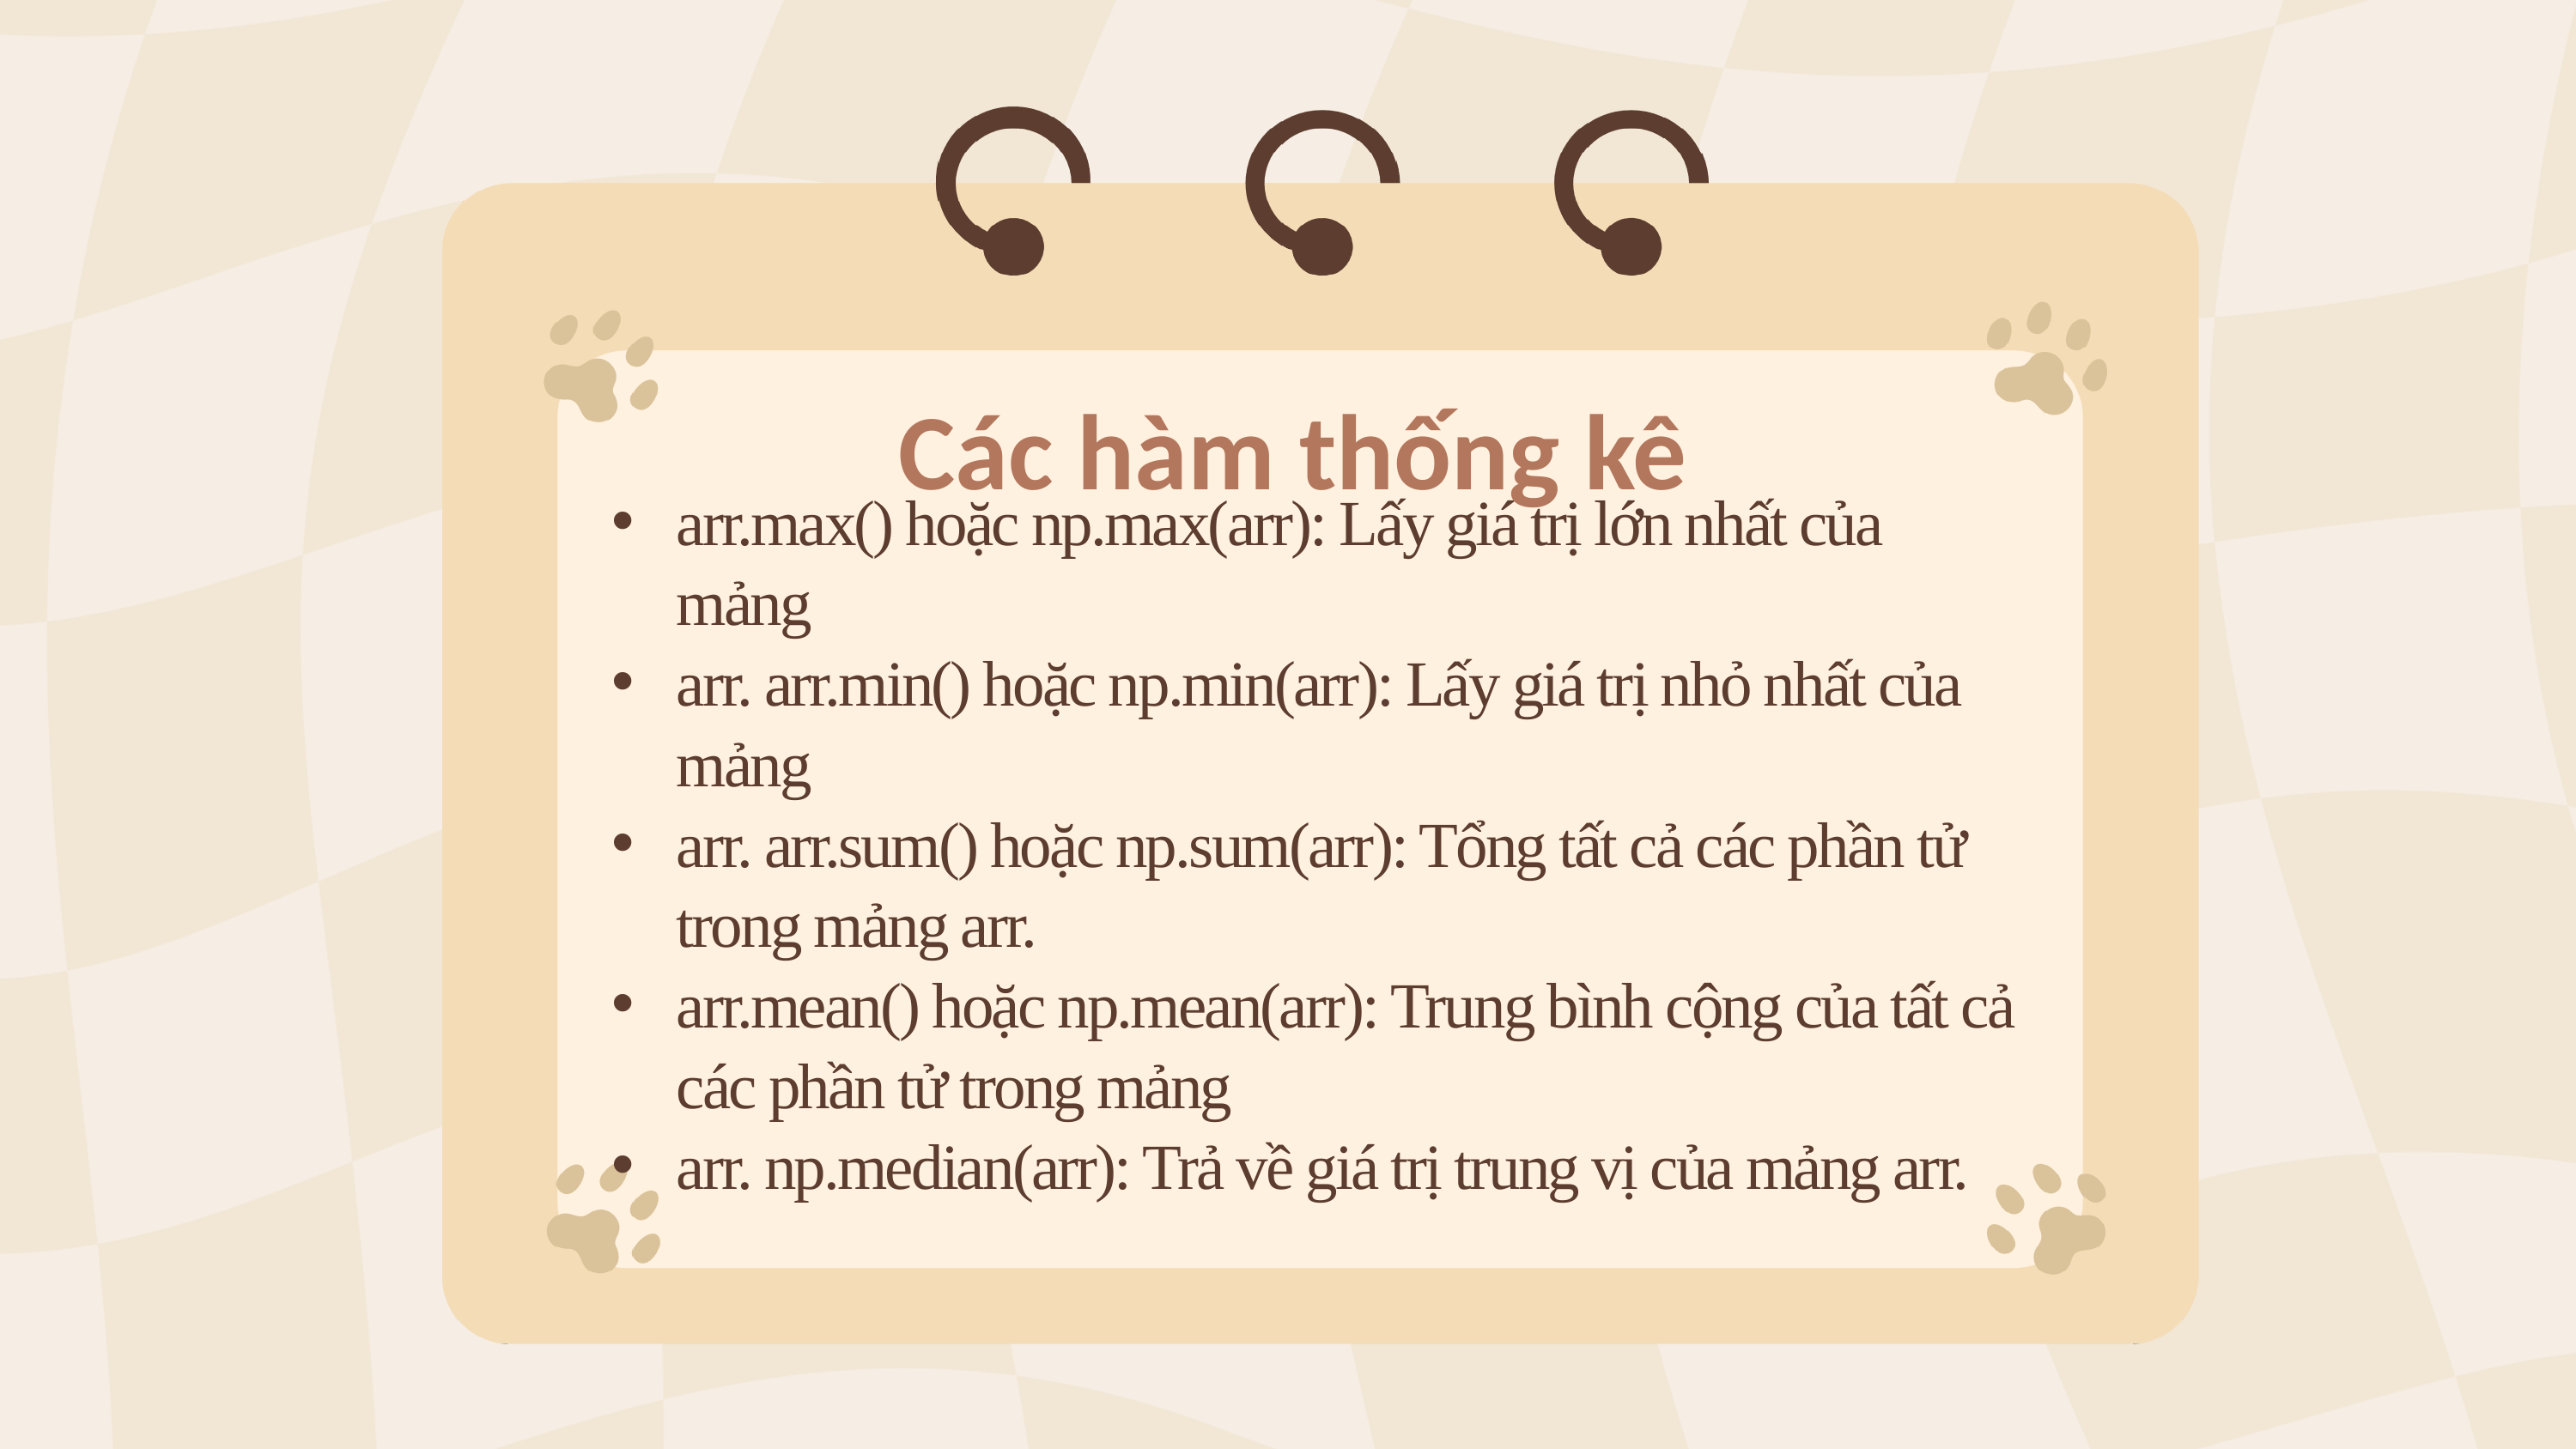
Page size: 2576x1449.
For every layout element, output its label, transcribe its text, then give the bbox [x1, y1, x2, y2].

text_box [0, 0, 2576, 1449]
text_box Các hàm thống kê [580, 261, 2006, 512]
text_box arr.max() hoặc np.max(arr): Lấy giá trị lớn nhất của mảng arr. arr.min() hoặc np.min(arr): Lấy giá trị nhỏ nhất của mảng arr. arr.sum() hoặc np.sum(arr): Tổng tất cả các phần tử trong mảng arr. arr.mean() hoặc np.mean(arr): Trung bình cộng của tất cả các phần tử trong mảng arr. np.median(arr): Trả về giá trị trung vị của mảng arr. [611, 477, 2029, 1203]
text_box [442, 104, 2199, 1344]
